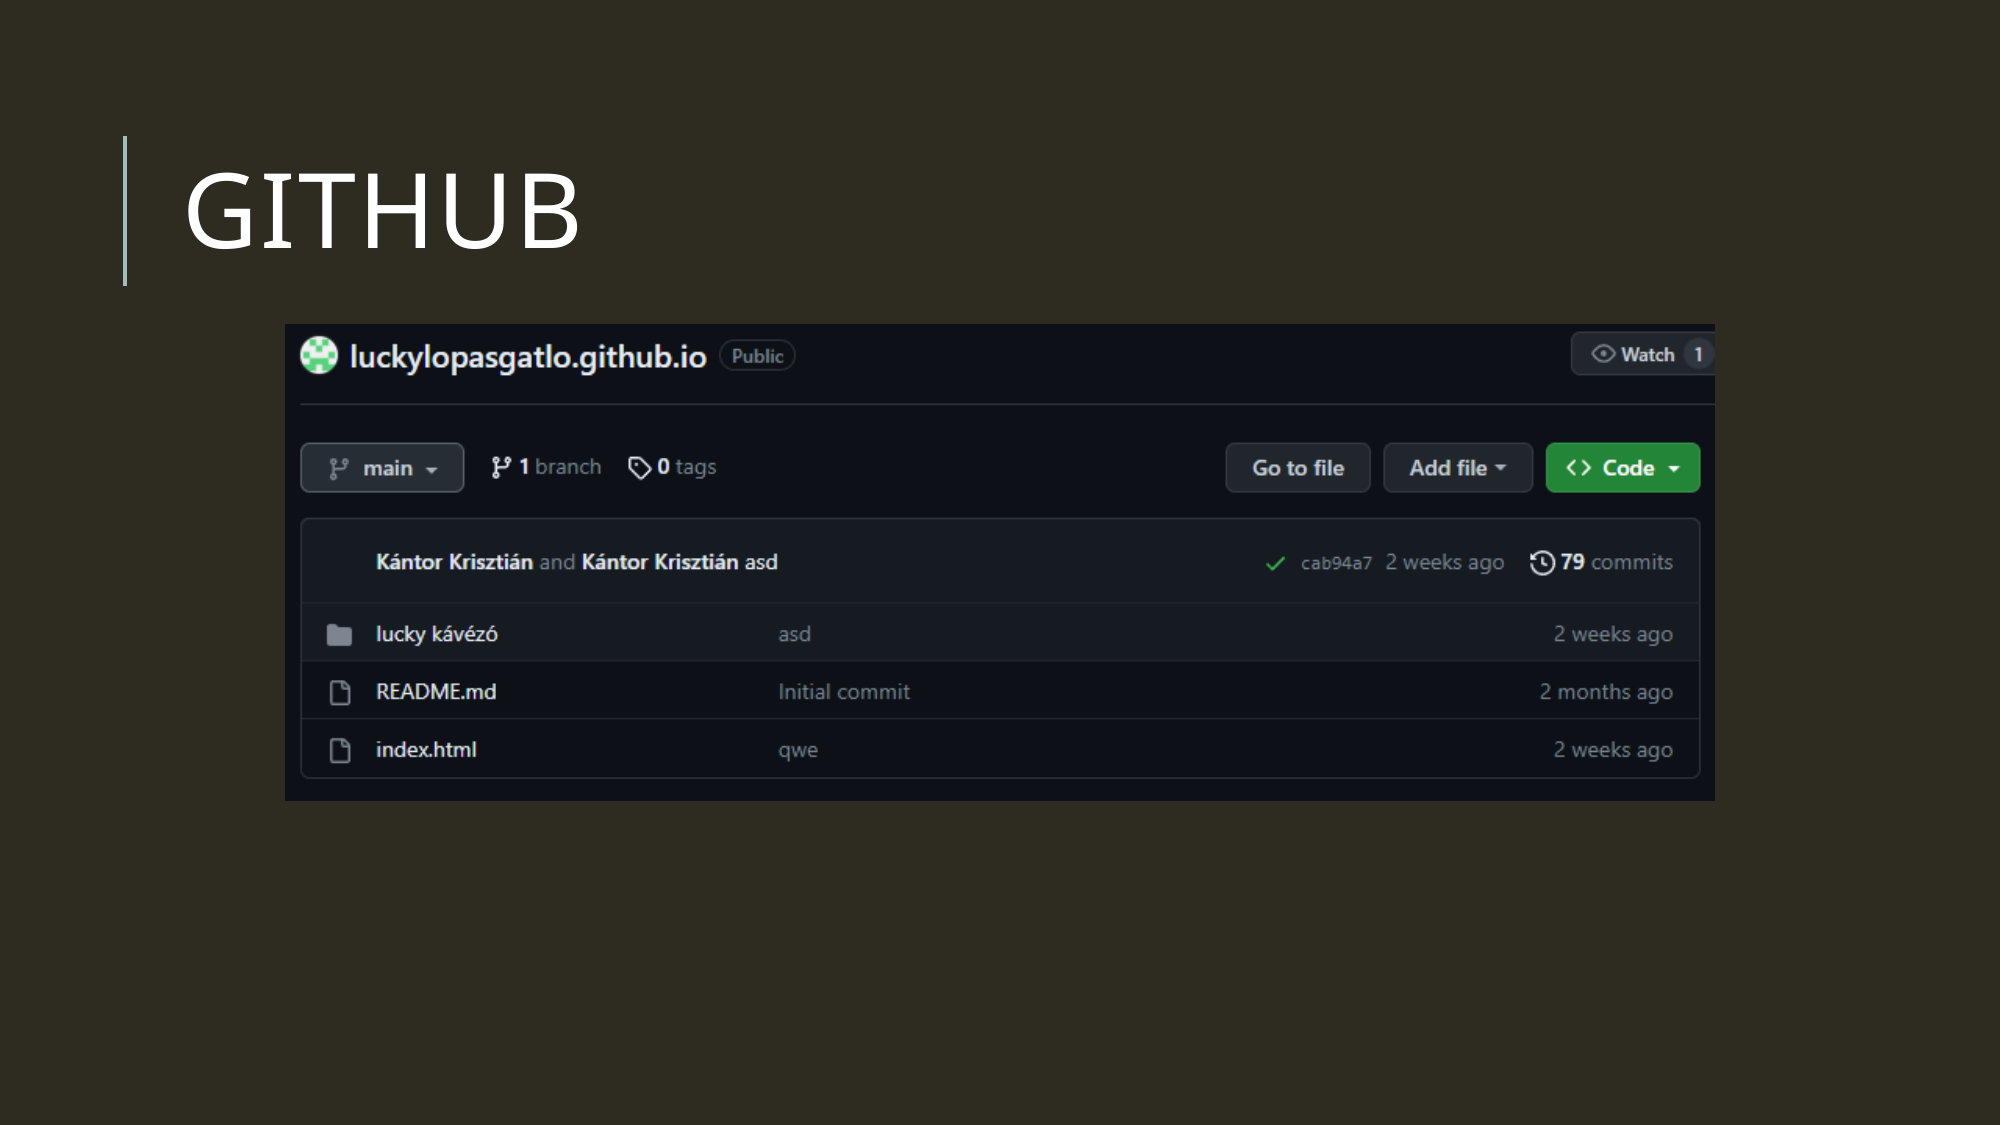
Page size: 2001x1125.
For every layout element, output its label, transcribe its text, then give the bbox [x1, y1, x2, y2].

title Github [168, 96, 1763, 342]
picture [284, 323, 1716, 801]
